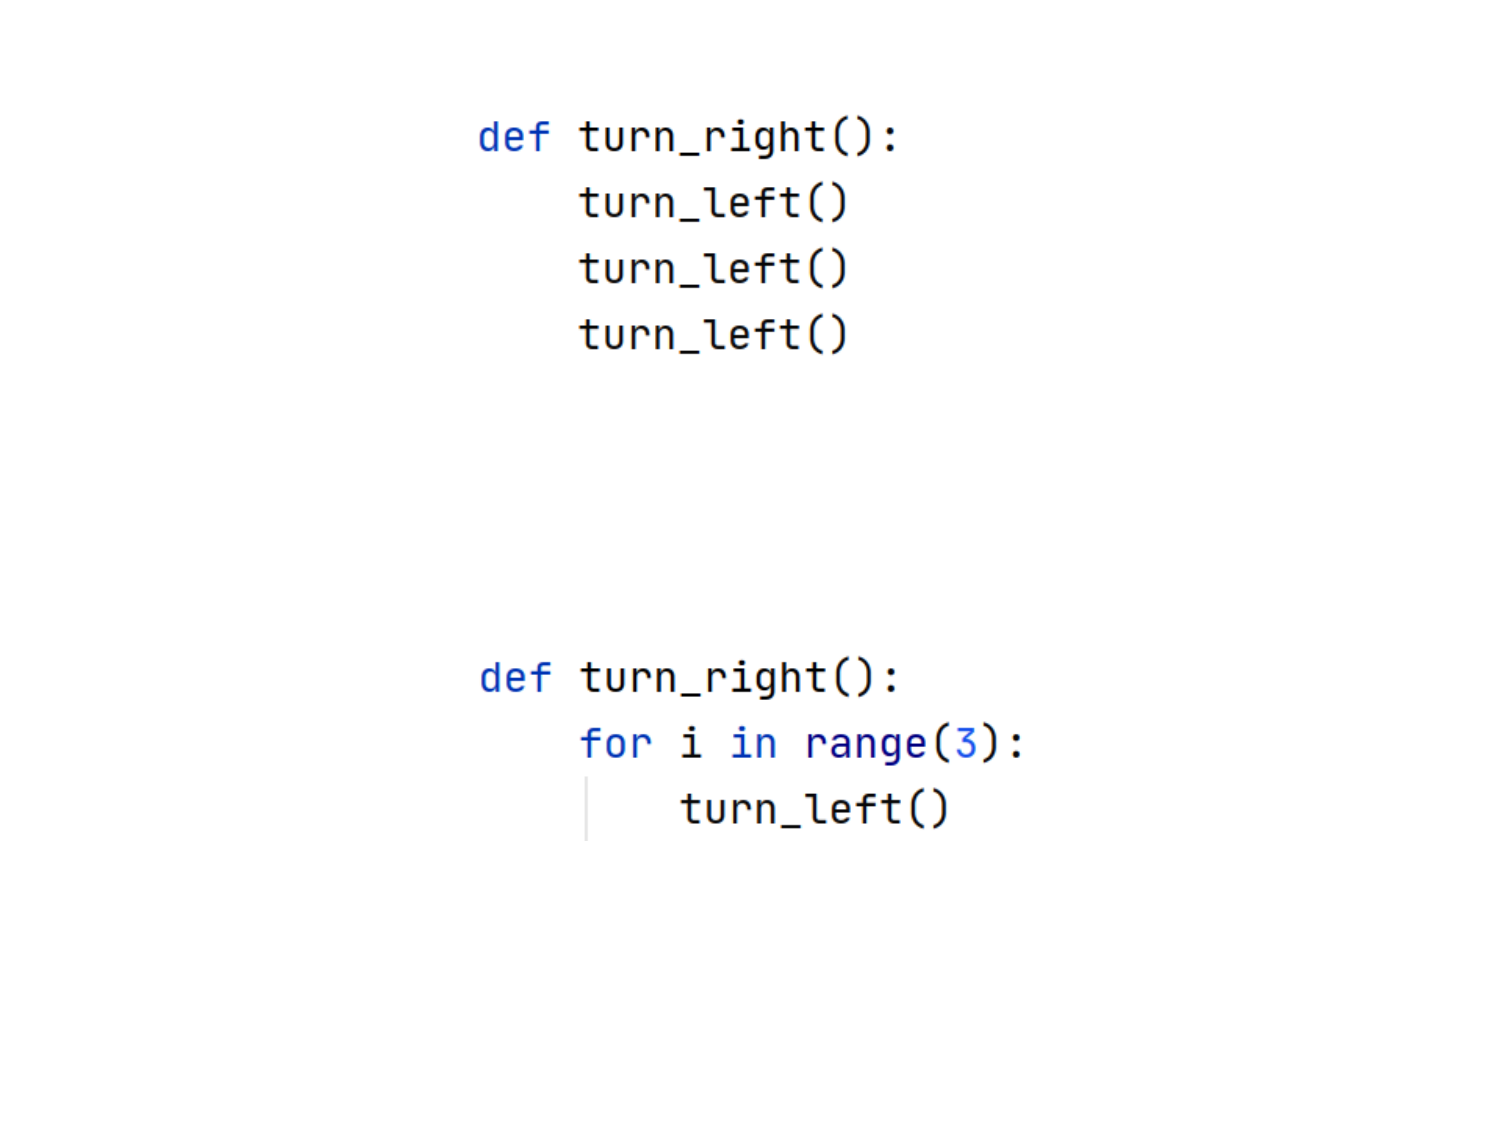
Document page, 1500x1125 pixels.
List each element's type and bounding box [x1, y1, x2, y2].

picture [477, 652, 1023, 841]
picture [477, 109, 900, 362]
